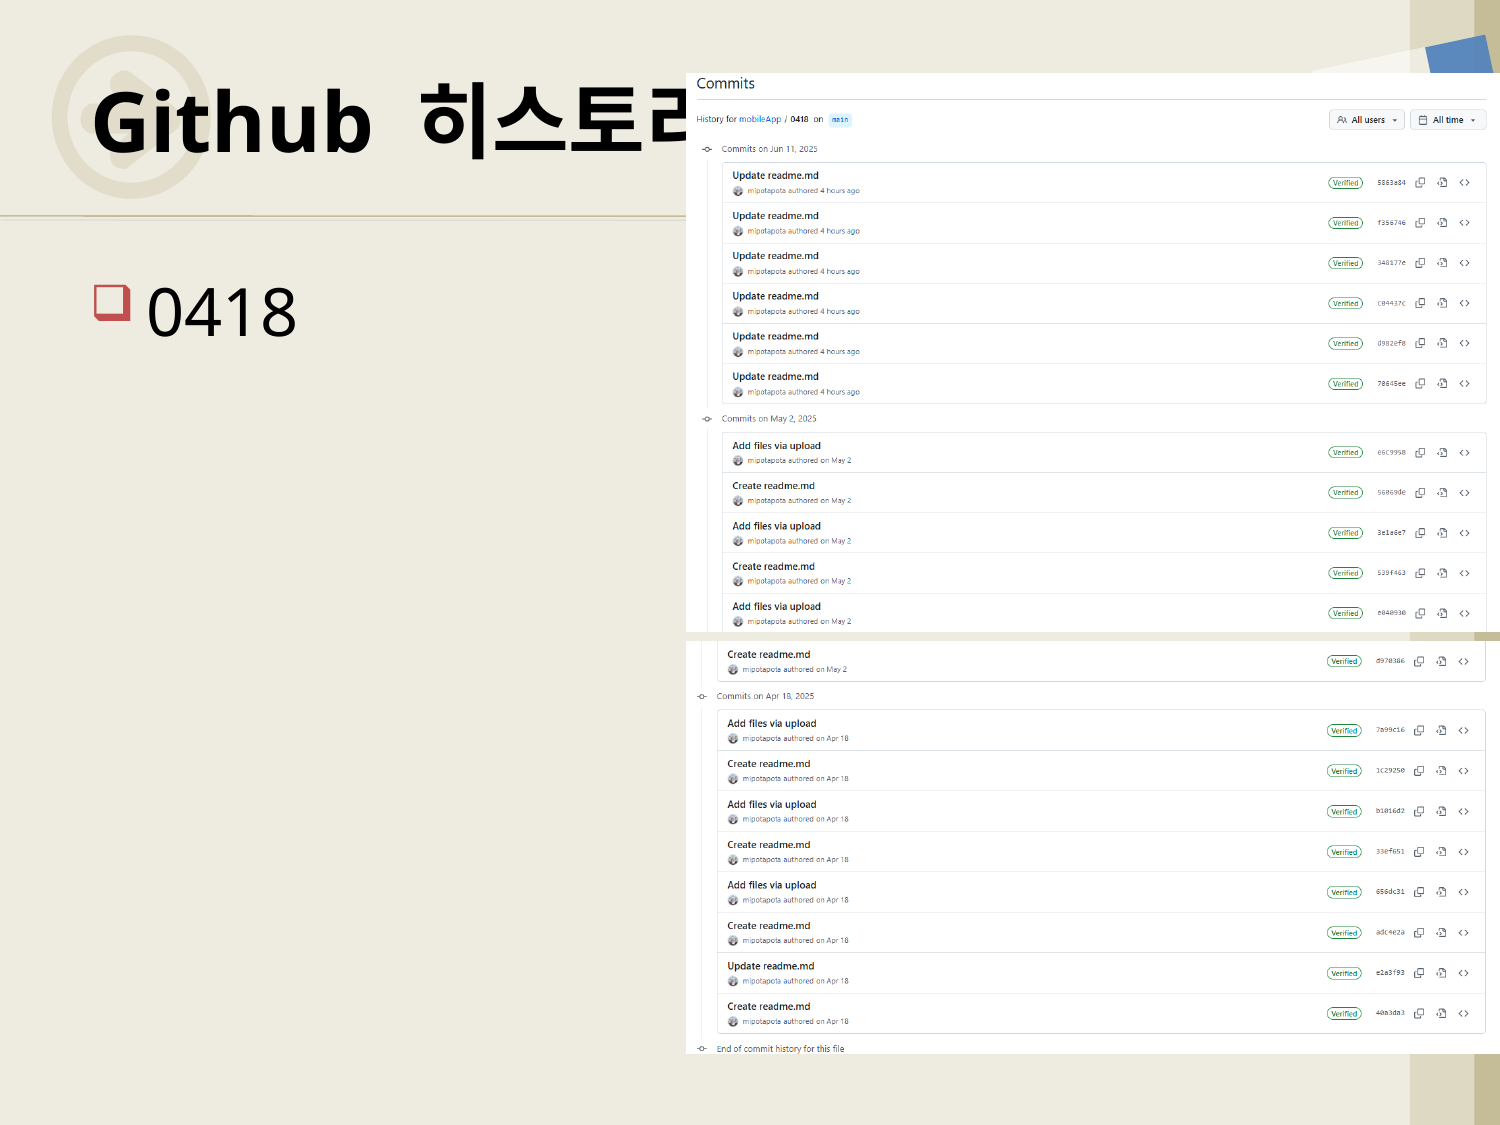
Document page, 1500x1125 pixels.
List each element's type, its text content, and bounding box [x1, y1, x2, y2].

title Github 히스토리 [75, 24, 1425, 213]
picture [686, 73, 1500, 632]
list 0418 [75, 262, 679, 1005]
picture [686, 641, 1500, 1054]
